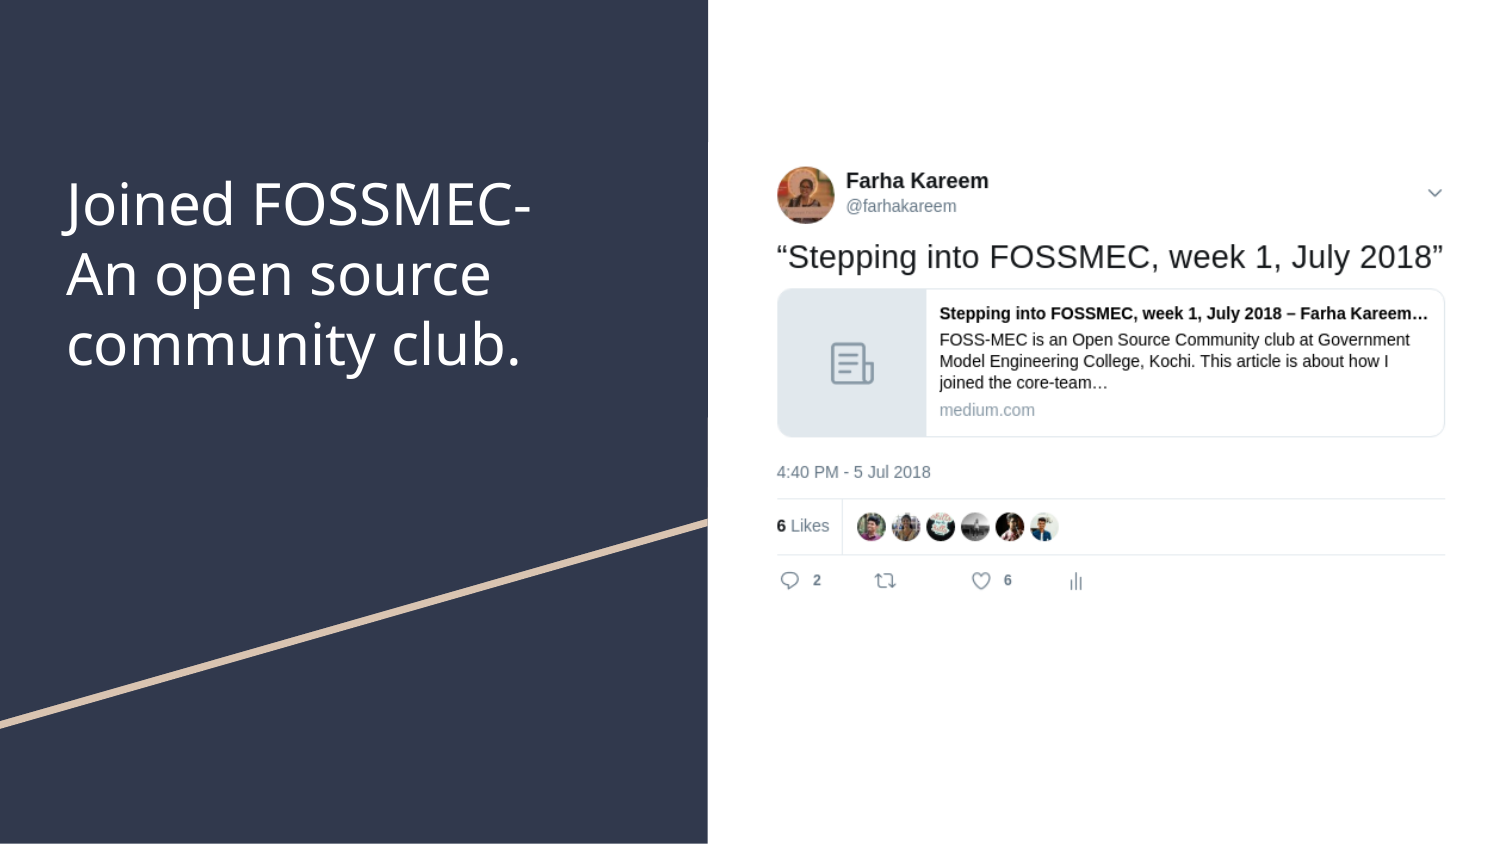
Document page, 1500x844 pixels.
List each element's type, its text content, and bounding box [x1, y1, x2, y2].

picture [733, 130, 1488, 624]
title Joined FOSSMEC- An open source community club. [51, 82, 660, 494]
